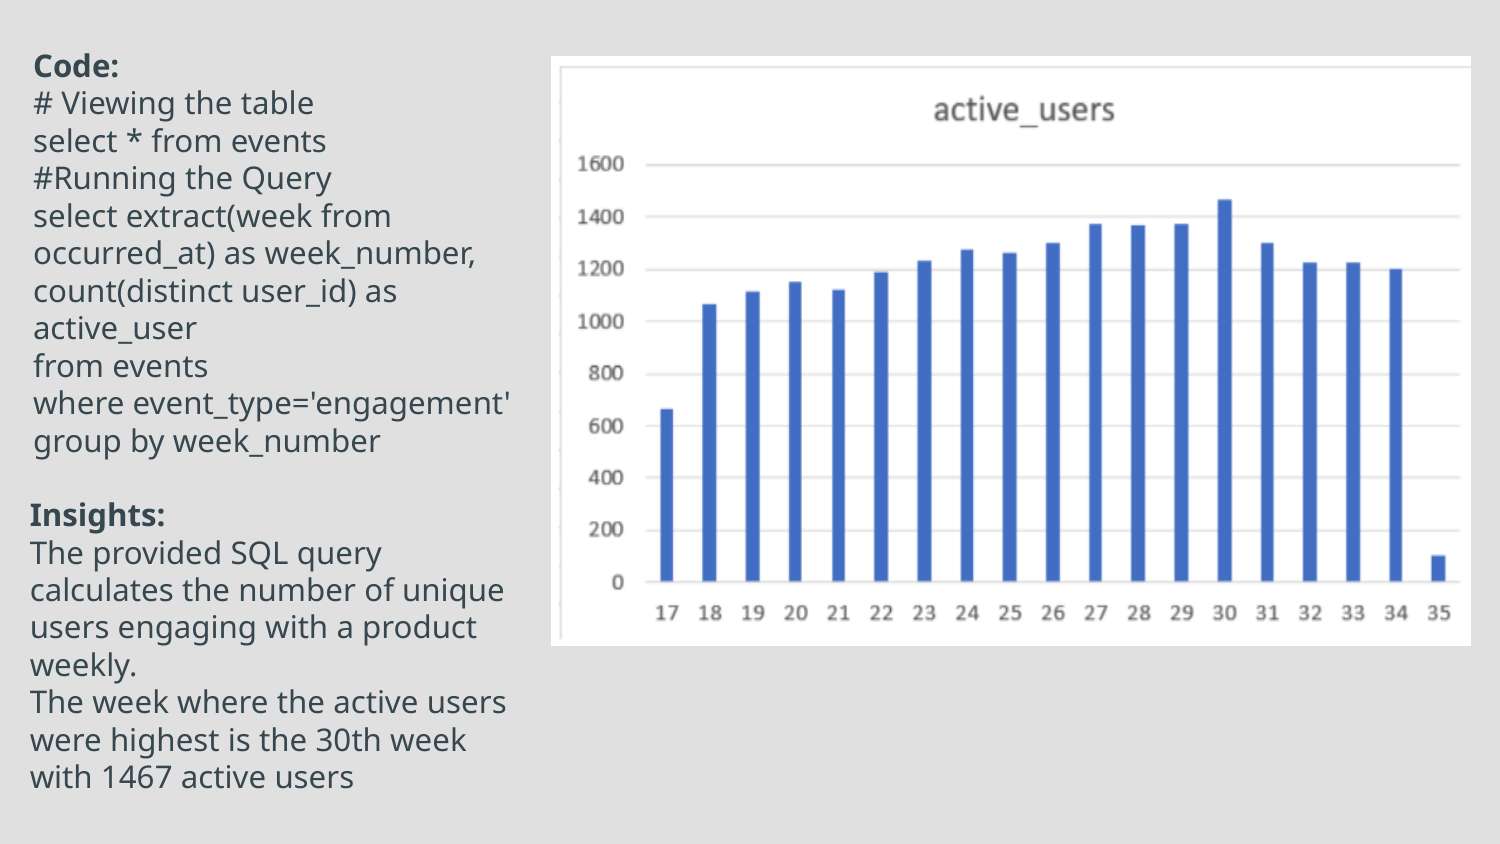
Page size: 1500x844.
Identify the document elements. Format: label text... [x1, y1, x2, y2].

picture [550, 55, 1471, 647]
text_box Code: # Viewing the table select * from events #Running the Query select extract(week from occurred_at) as week_number, count(distinct user_id) as active_user from events where event_type='engagement' group by week_number [18, 31, 531, 402]
text_box Insights: The provided SQL query calculates the number of unique users engaging with a product weekly. The week where the active users were highest is the 30th week with 1467 active users [14, 480, 535, 764]
